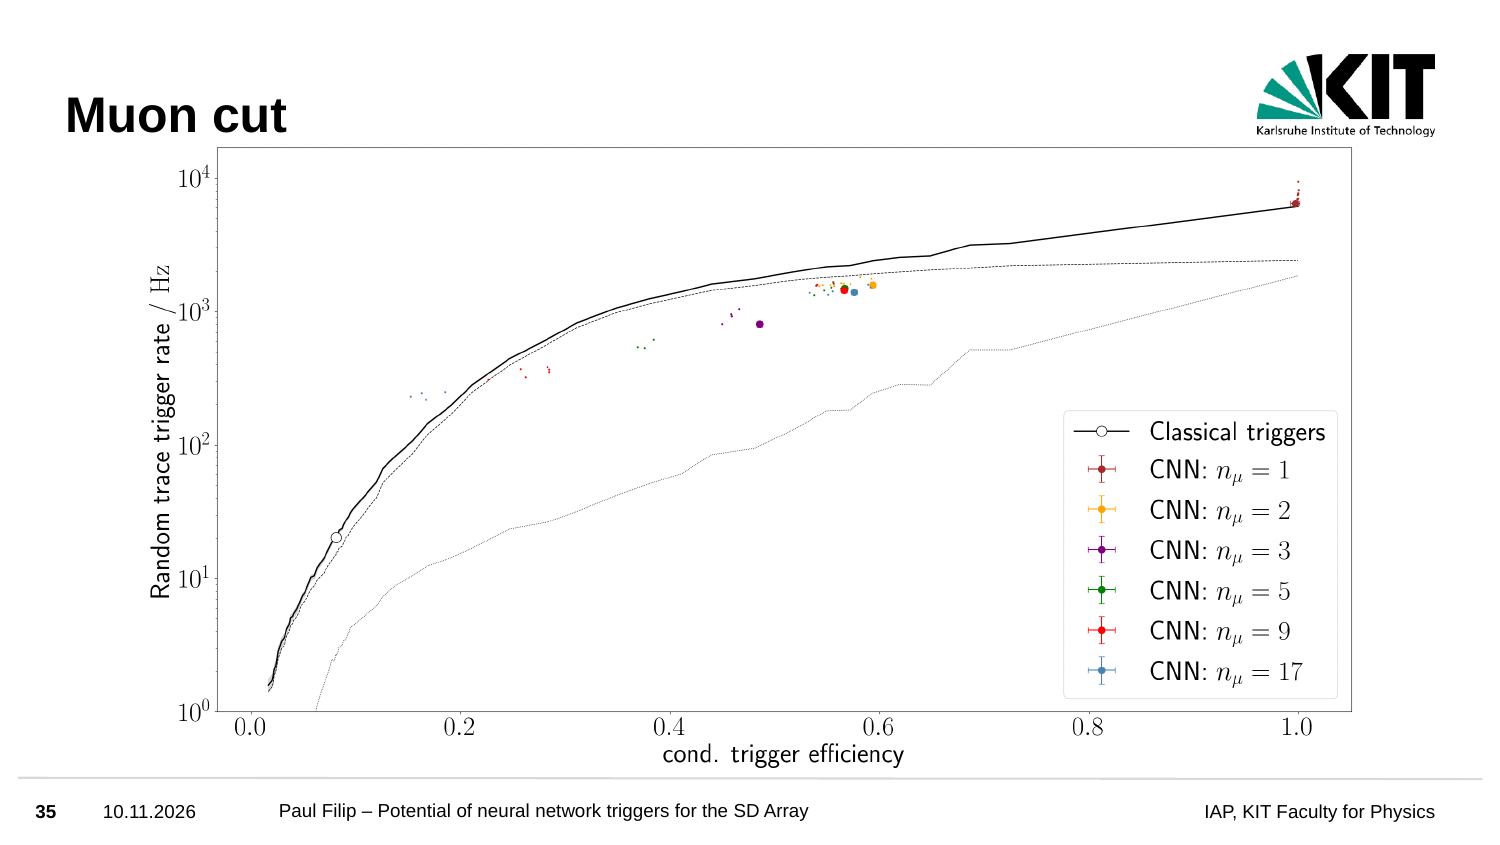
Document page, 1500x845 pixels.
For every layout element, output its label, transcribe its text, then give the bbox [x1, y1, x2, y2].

picture [144, 143, 1356, 772]
picture [1257, 54, 1435, 137]
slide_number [102, 778, 272, 844]
title Muon cut [64, 48, 1192, 143]
slide_number <number> [35, 778, 89, 844]
